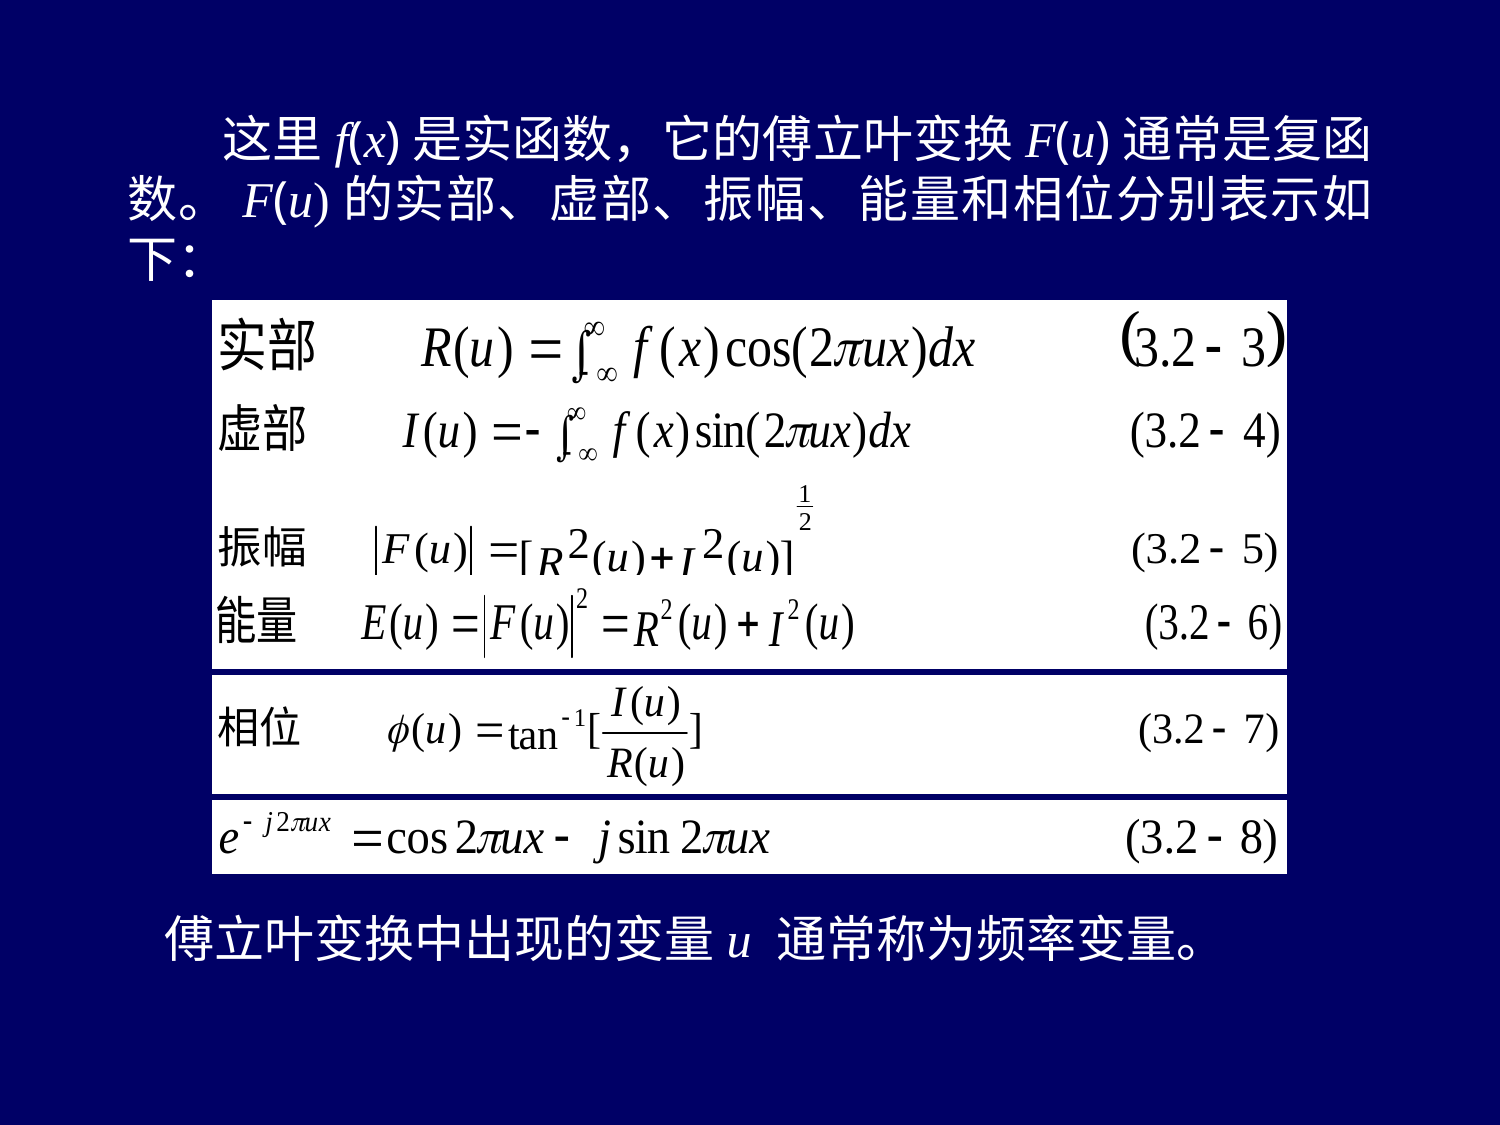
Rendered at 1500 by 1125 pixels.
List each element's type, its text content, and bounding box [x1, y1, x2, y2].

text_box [212, 472, 1288, 574]
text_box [212, 299, 1288, 387]
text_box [212, 799, 1288, 875]
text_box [212, 674, 1288, 795]
text_box 傅立叶变换中出现的变量u 通常称为频率变量。 [150, 899, 1388, 975]
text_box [212, 574, 1288, 670]
list 这里f(x)是实函数，它的傅立叶变换F(u)通常是复函数。F(u)的实部、虚部、振幅、能量和相位分别表示如下： [112, 99, 1388, 776]
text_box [212, 387, 1288, 472]
